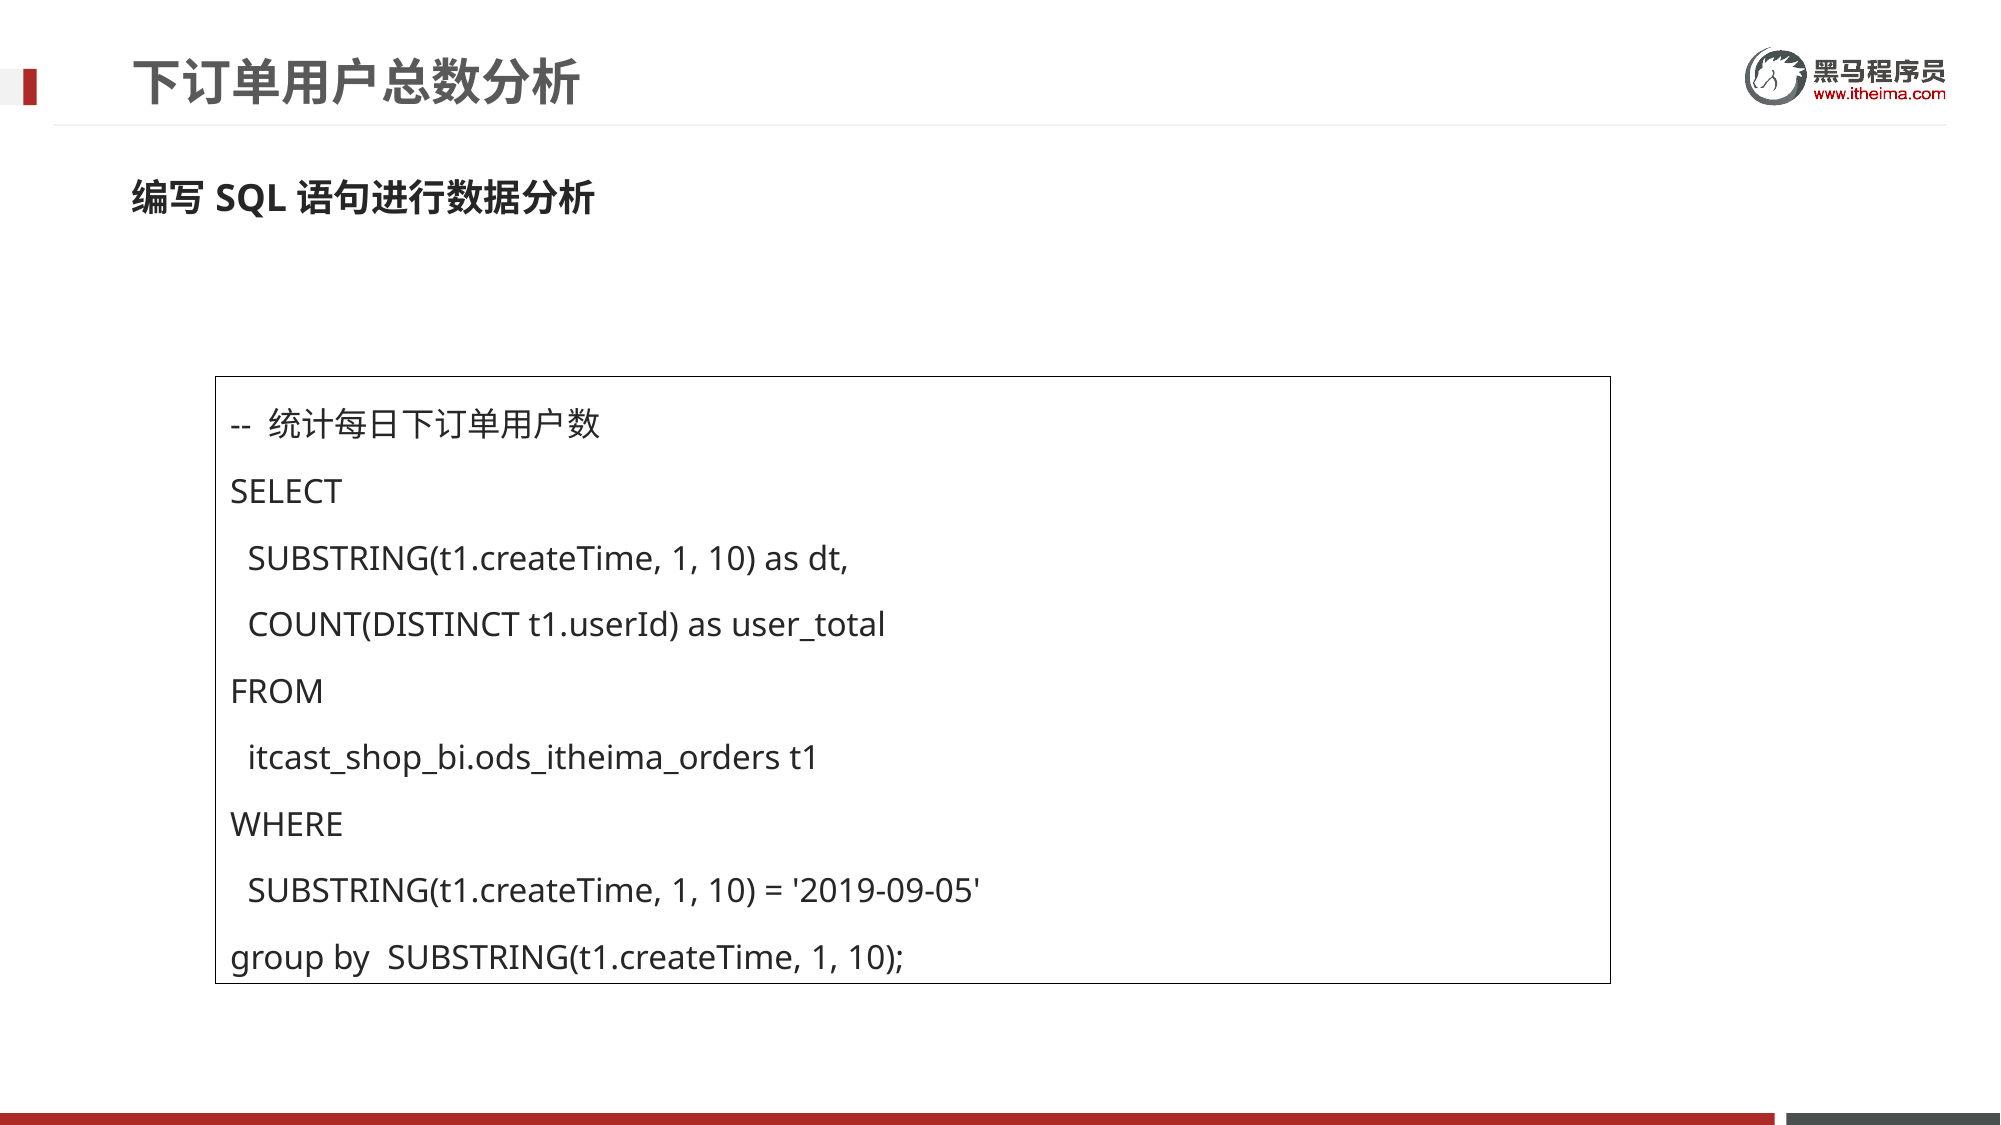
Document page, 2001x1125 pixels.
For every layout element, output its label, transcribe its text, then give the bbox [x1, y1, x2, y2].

title 下订单用户总数分析 [116, 38, 1556, 124]
picture [1744, 46, 1946, 106]
text_box -- 统计每日下订单用户数 SELECT SUBSTRING(t1.createTime, 1, 10) as dt, COUNT(DISTINCT t1.userId) as user_total FROM itcast_shop_bi.ods_itheima_orders t1 WHERE SUBSTRING(t1.createTime, 1, 10) = '2019-09-05' group by SUBSTRING(t1.createTime, 1, 10); [215, 376, 1611, 984]
list 编写SQL语句进行数据分析 [116, 154, 1872, 239]
